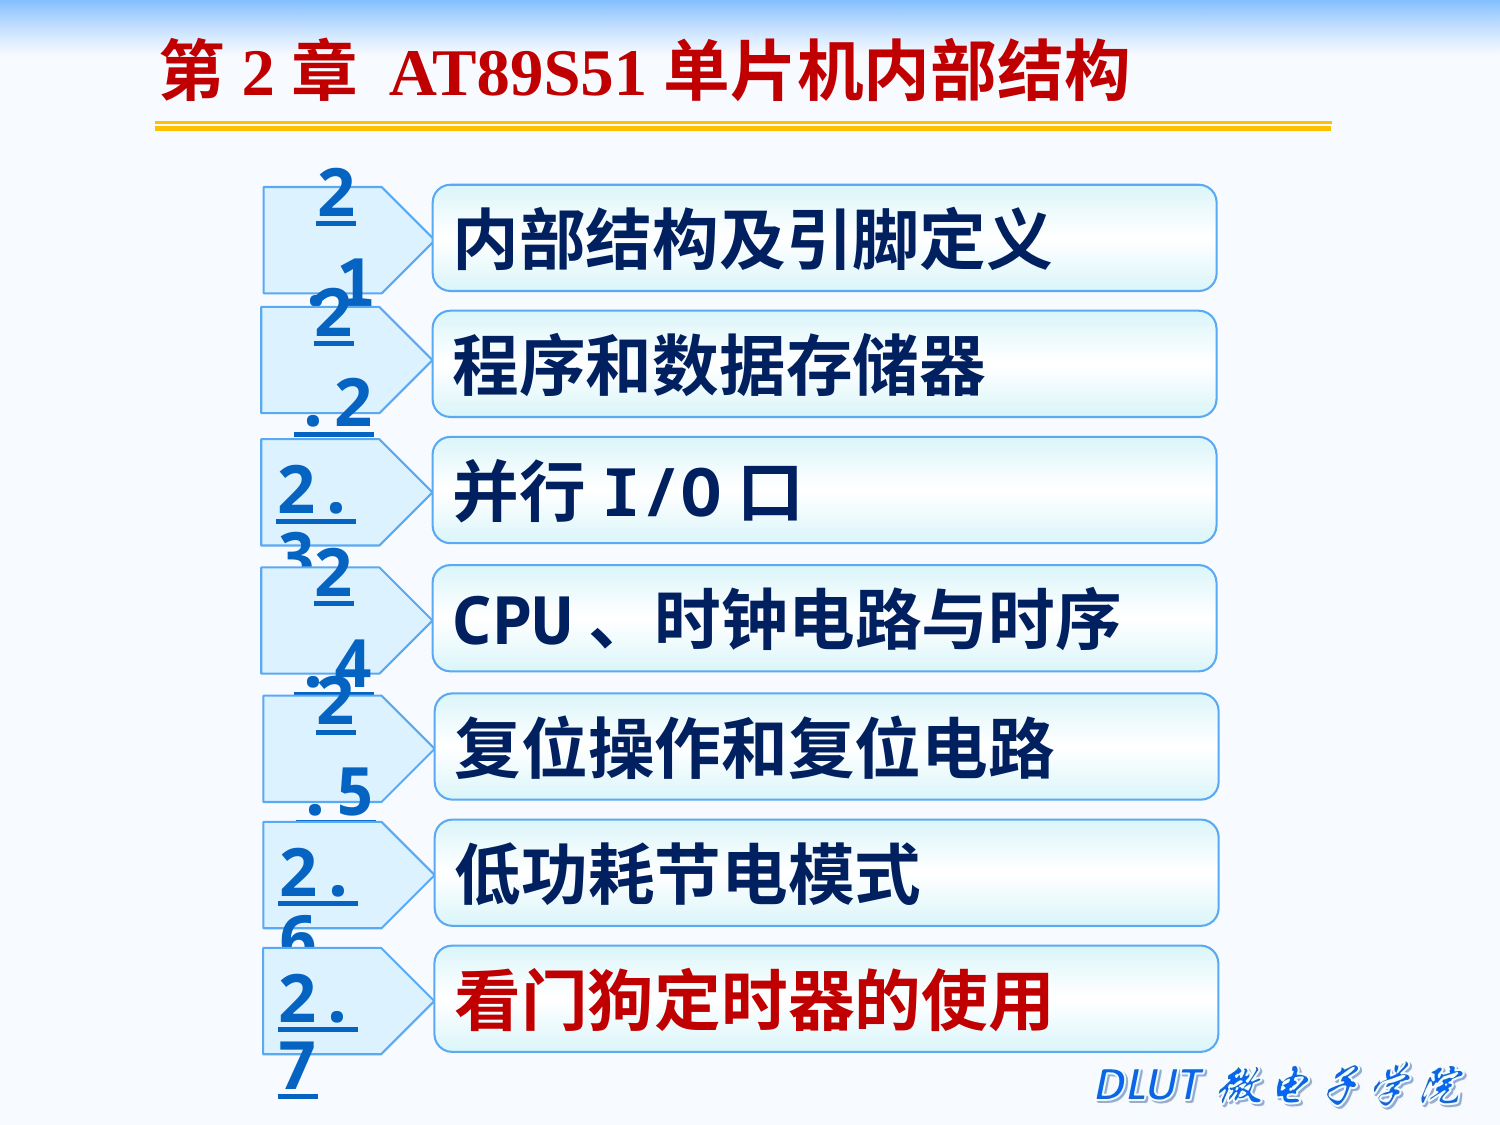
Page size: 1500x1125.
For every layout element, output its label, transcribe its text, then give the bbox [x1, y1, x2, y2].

text_box 第2章 AT89S51单片机内部结构 [144, 1, 1385, 117]
text_box 2.6 [263, 821, 434, 929]
text_box 看门狗定时器的使用 [434, 945, 1219, 1052]
text_box 2.1 [263, 187, 432, 294]
text_box 并行I/O口 [432, 436, 1217, 544]
text_box CPU、时钟电路与时序 [432, 565, 1217, 672]
text_box 程序和数据存储器 [432, 310, 1217, 417]
text_box 2.3 [261, 439, 432, 546]
picture [0, 0, 1500, 1125]
text_box 2.4 [261, 567, 432, 674]
text_box 复位操作和复位电路 [434, 693, 1219, 800]
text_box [154, 121, 1332, 129]
text_box 2.2 [261, 306, 432, 414]
text_box 2.5 [263, 695, 434, 802]
text_box 2.7 [263, 947, 434, 1055]
text_box 低功耗节电模式 [434, 819, 1219, 926]
text_box 内部结构及引脚定义 [432, 184, 1217, 292]
